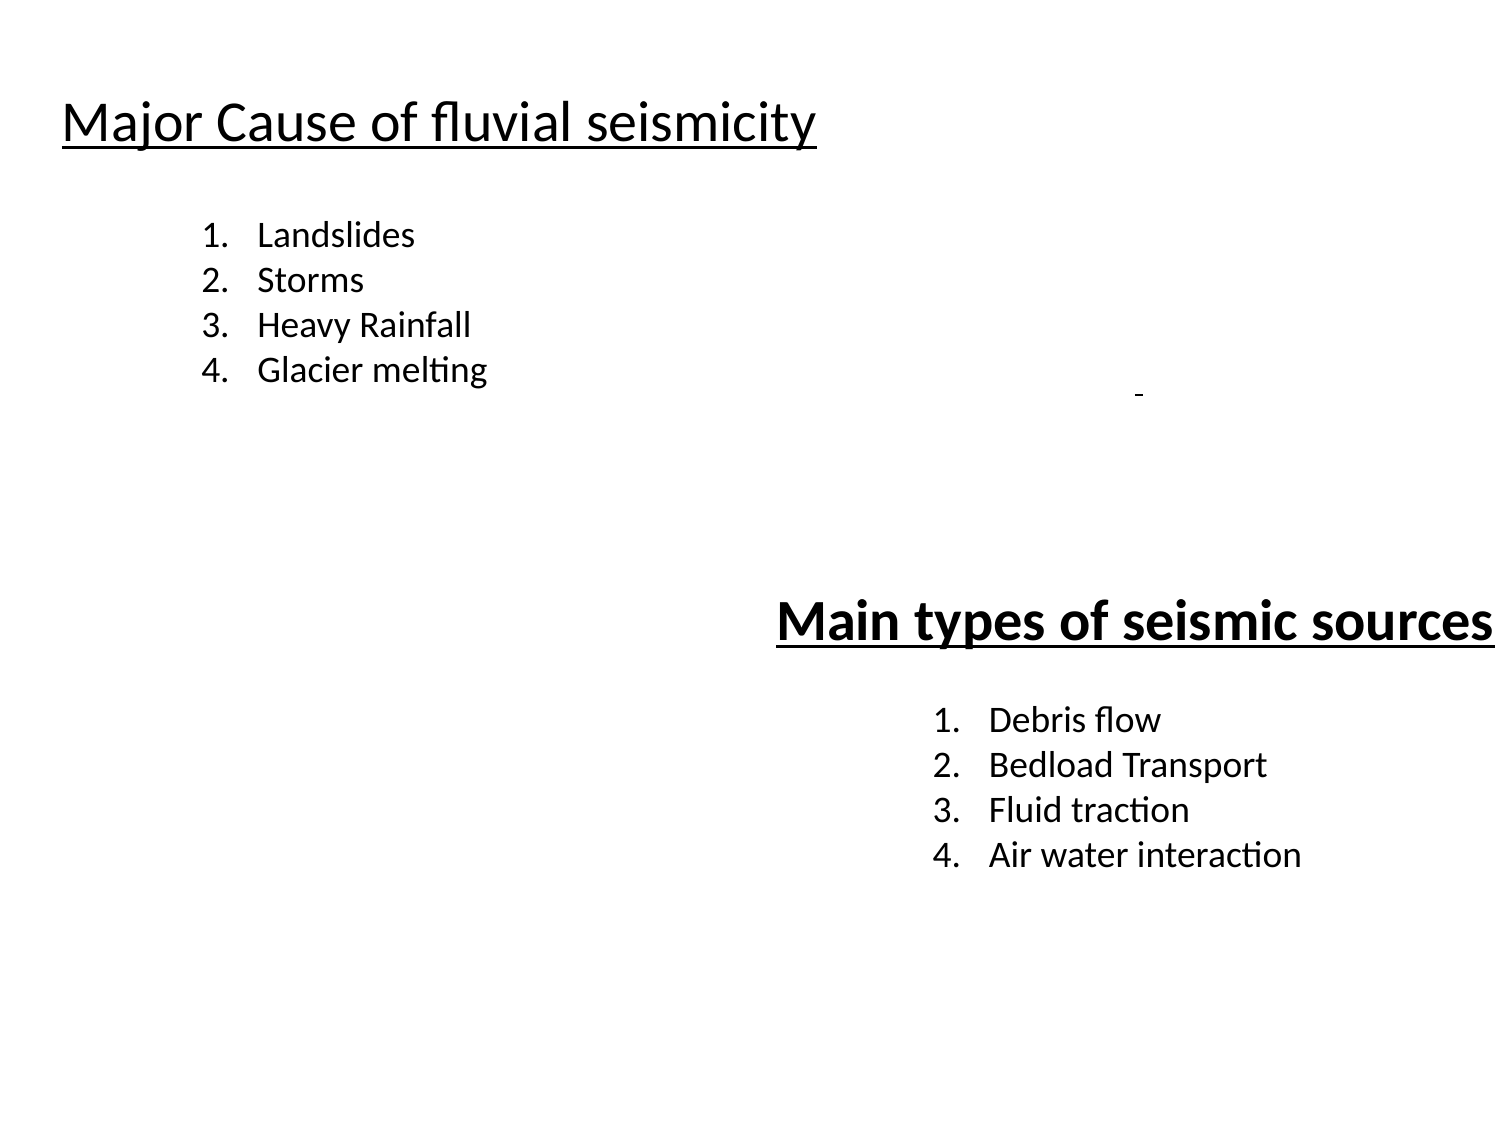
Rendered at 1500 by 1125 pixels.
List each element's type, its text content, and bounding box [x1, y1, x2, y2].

text_box [1119, 346, 1159, 407]
title Major Cause of fluvial seismicity [3, 50, 875, 188]
text_box Debris flow Bedload Transport Fluid traction Air water interaction [917, 687, 1322, 883]
text_box Main types of seismic sources [760, 575, 1500, 660]
text_box Landslides Storms Heavy Rainfall Glacier melting [186, 202, 561, 488]
